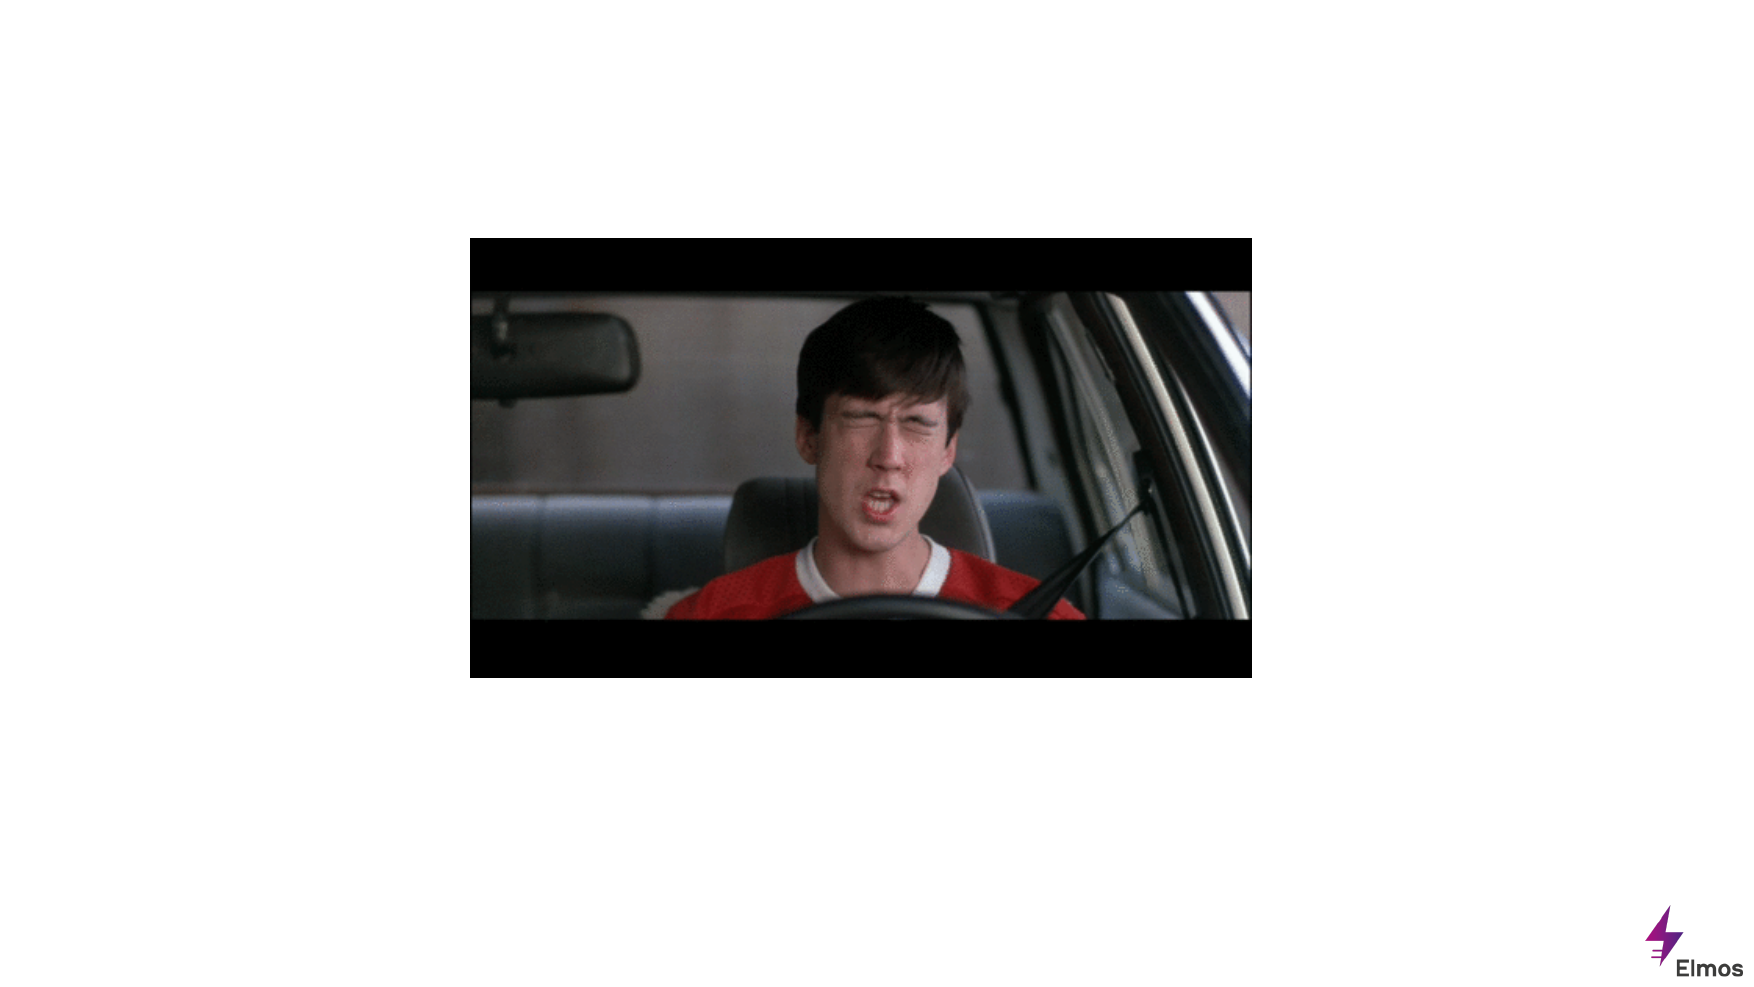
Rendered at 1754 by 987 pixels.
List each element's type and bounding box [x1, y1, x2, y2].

picture [469, 238, 1252, 679]
picture [1645, 905, 1743, 977]
